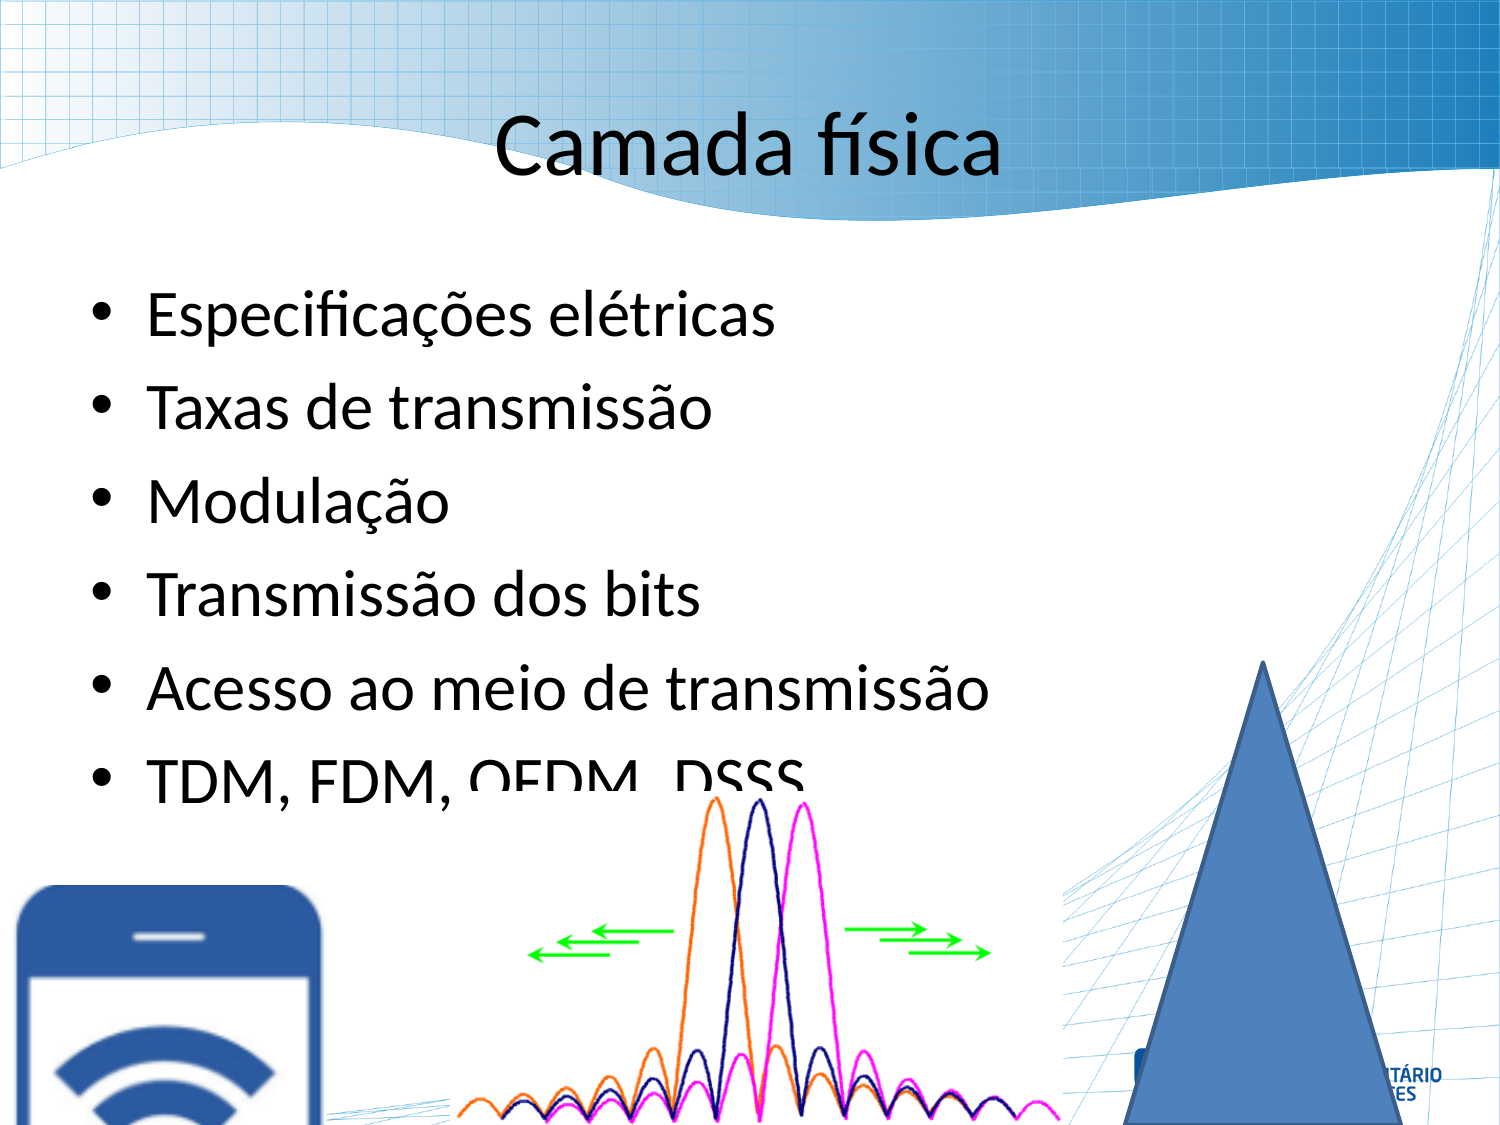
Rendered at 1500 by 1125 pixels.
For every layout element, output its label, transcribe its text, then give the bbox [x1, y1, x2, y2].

picture [0, 0, 1500, 1125]
title Camada física [74, 44, 1426, 233]
text_box [1122, 660, 1403, 1125]
list Especificações elétricas Taxas de transmissão Modulação Transmissão dos bits Acesso ao meio de transmissão TDM, FDM, OFDM, DSSS,... [74, 262, 1426, 1006]
